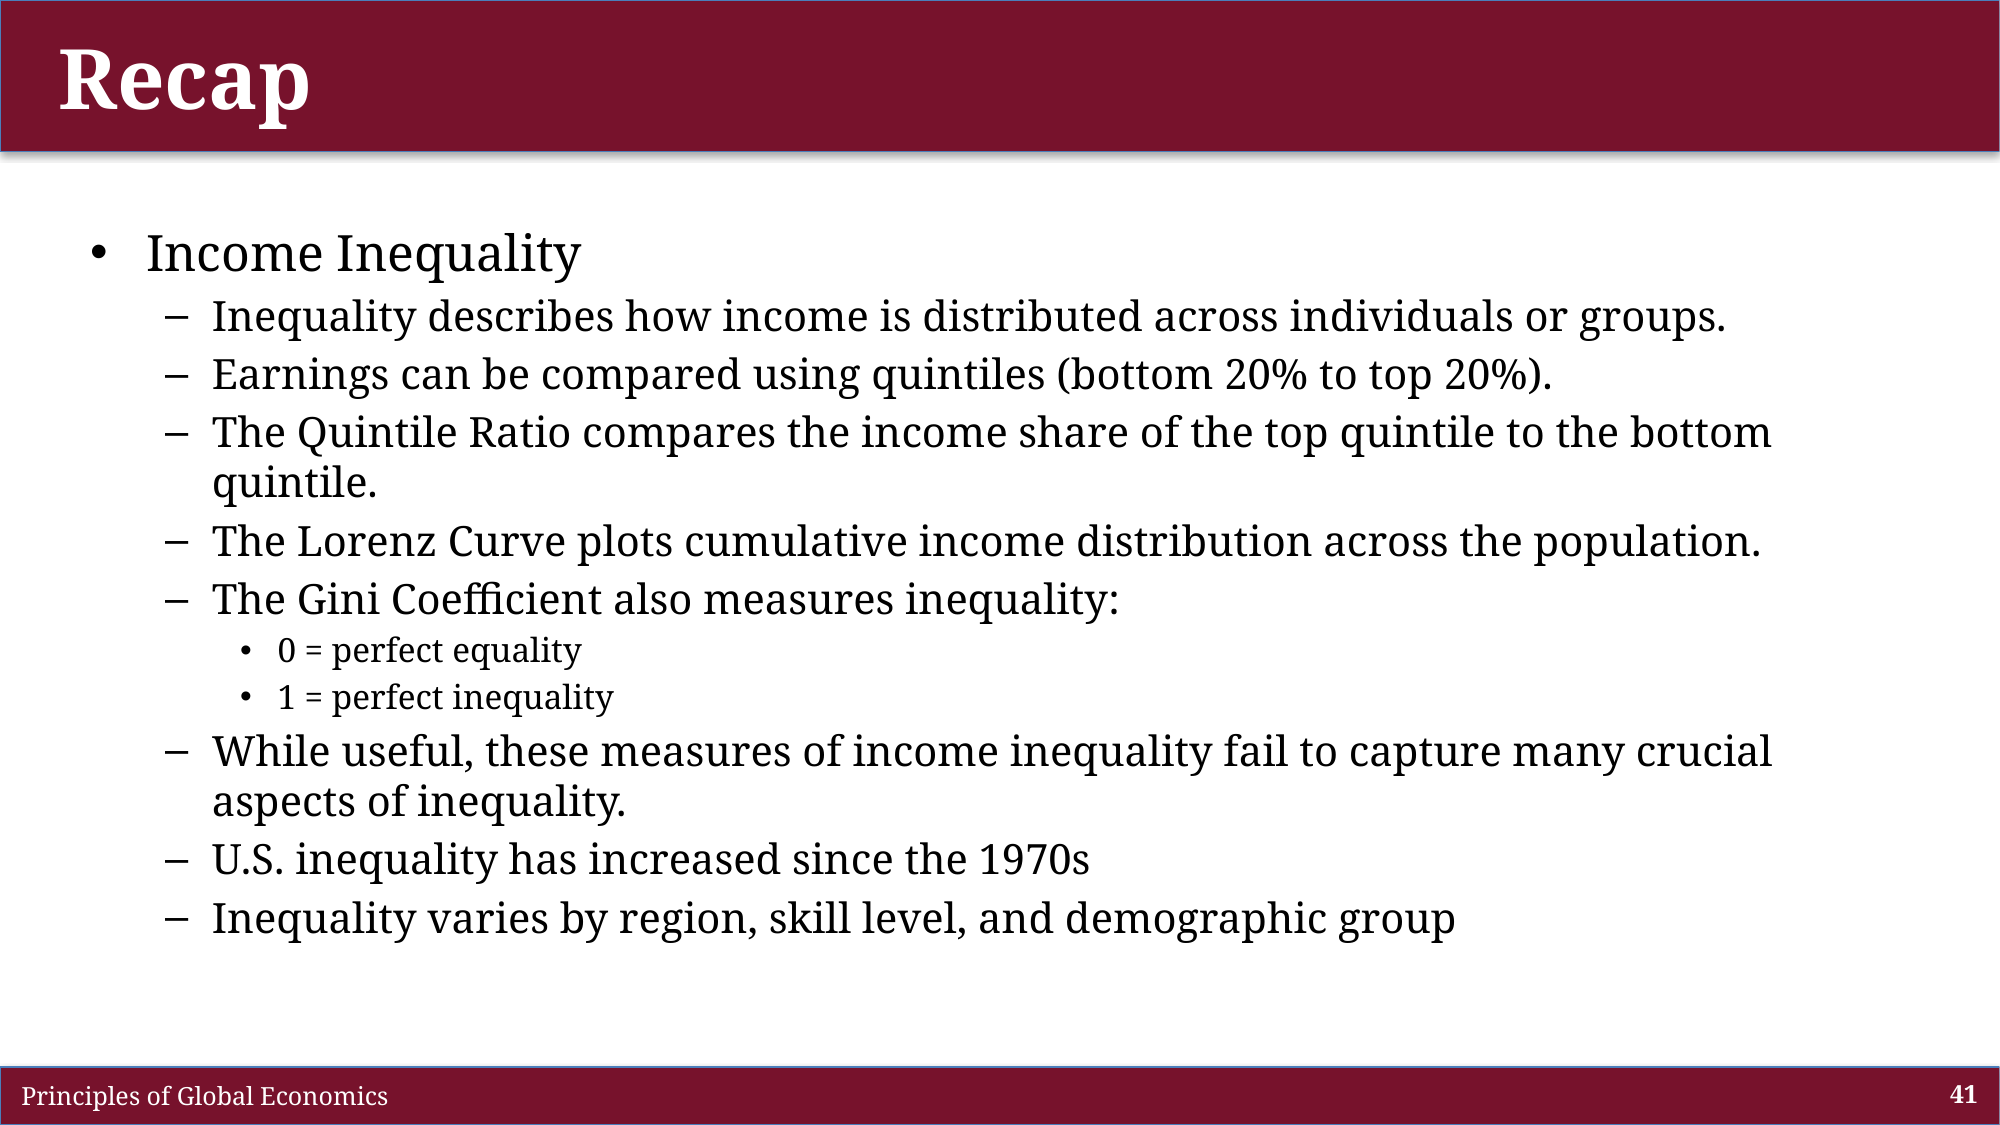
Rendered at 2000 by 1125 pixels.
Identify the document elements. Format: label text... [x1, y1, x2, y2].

title Recap [0, 0, 2000, 152]
list Income Inequality Inequality describes how income is distributed across individuals or groups. Earnings can be compared using quintiles (bottom 20% to top 20%). The Quintile Ratio compares the income share of the top quintile to the bottom quintile. The Lorenz Curve plots cumulative income distribution across the population. The Gini Coefficient also measures inequality: 0 = perfect equality 1 = perfect inequality While useful, these measures of income inequality fail to capture many crucial aspects of inequality. U.S. inequality has increased since the 1970s Inequality varies by region, skill level, and demographic group [75, 213, 1911, 1047]
slide_number 41 [1649, 1066, 2000, 1125]
text_box [475, 1066, 1649, 1125]
footer Principles of Global Economics [0, 1066, 475, 1125]
